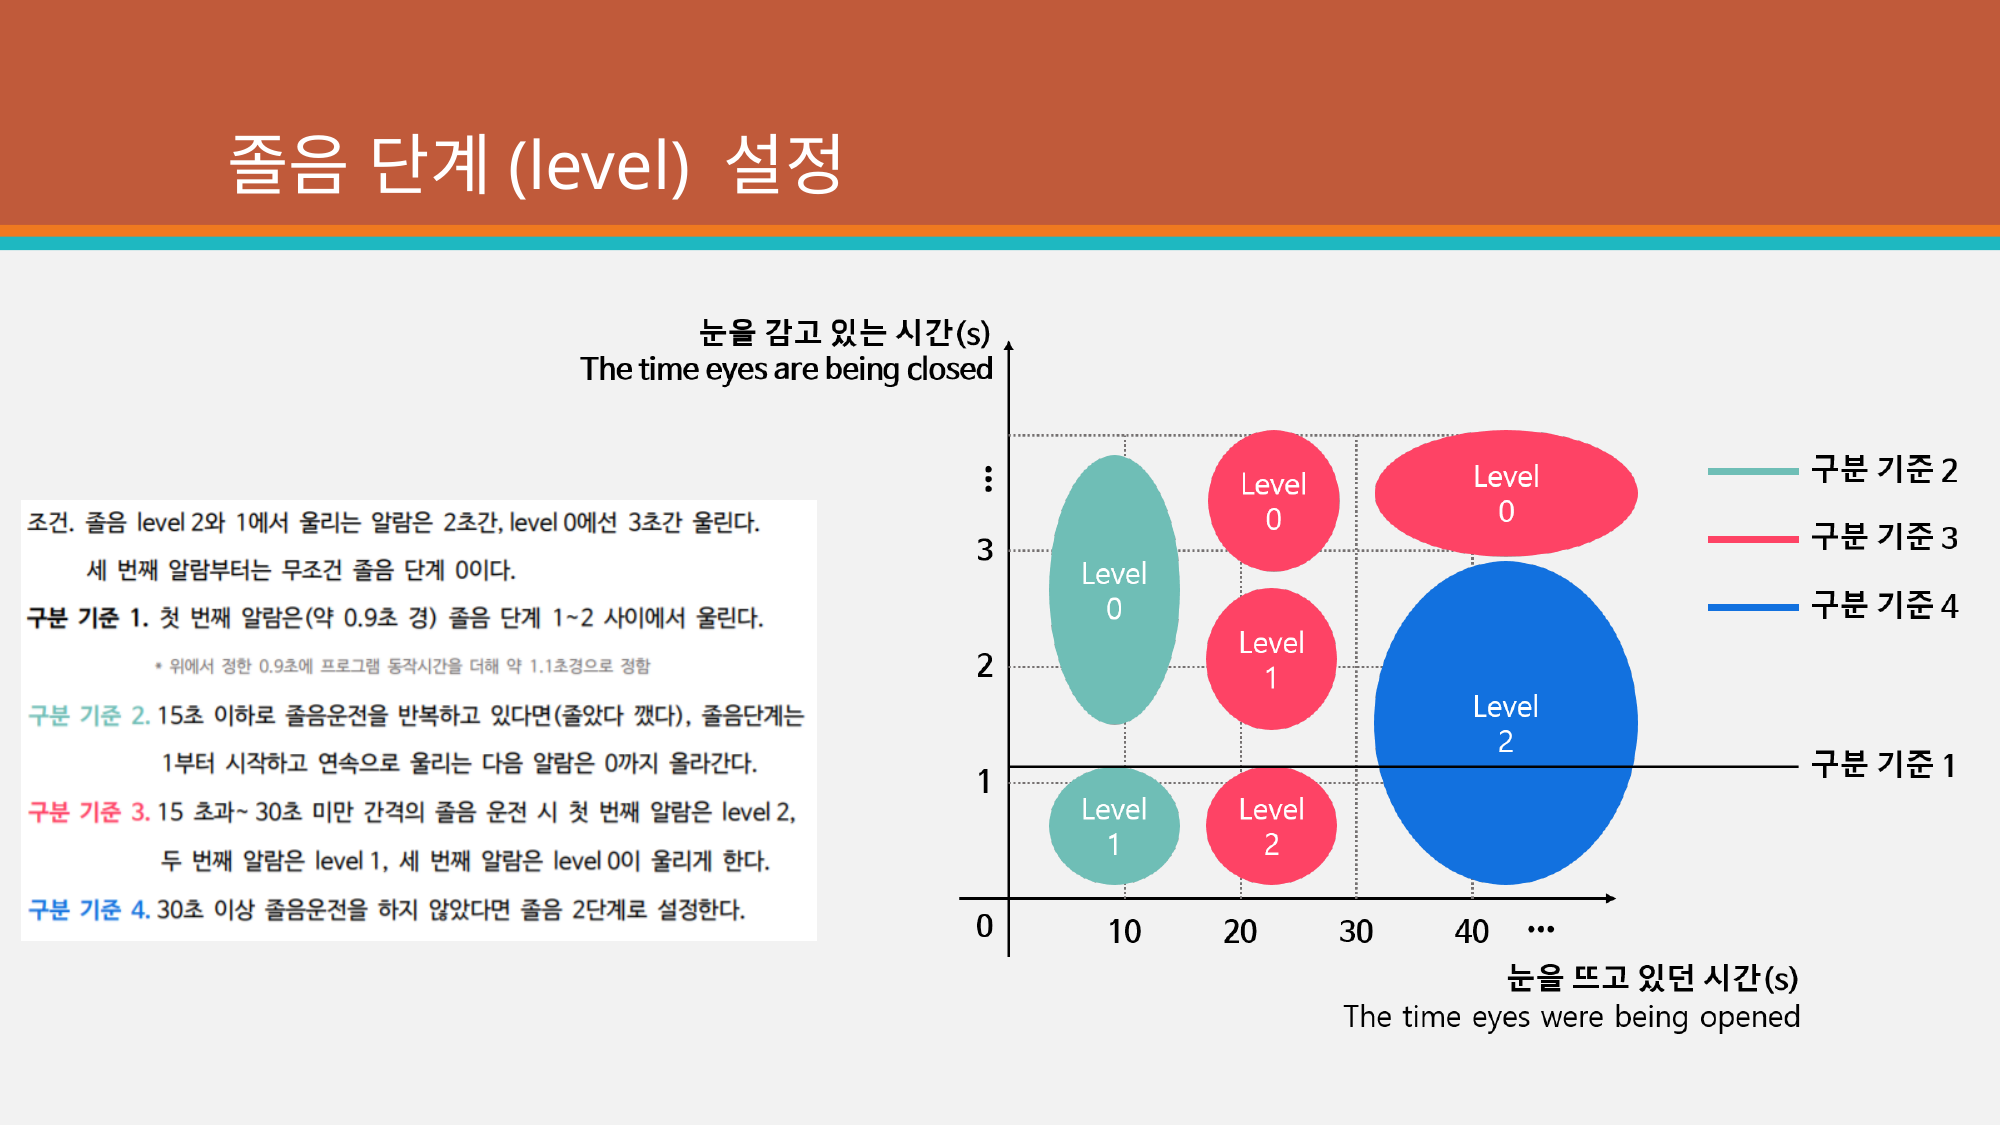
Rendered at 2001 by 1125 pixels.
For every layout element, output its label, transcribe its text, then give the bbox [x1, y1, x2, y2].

picture [21, 305, 1978, 1050]
title 졸음 단계(level) 설정 [212, 41, 1788, 212]
